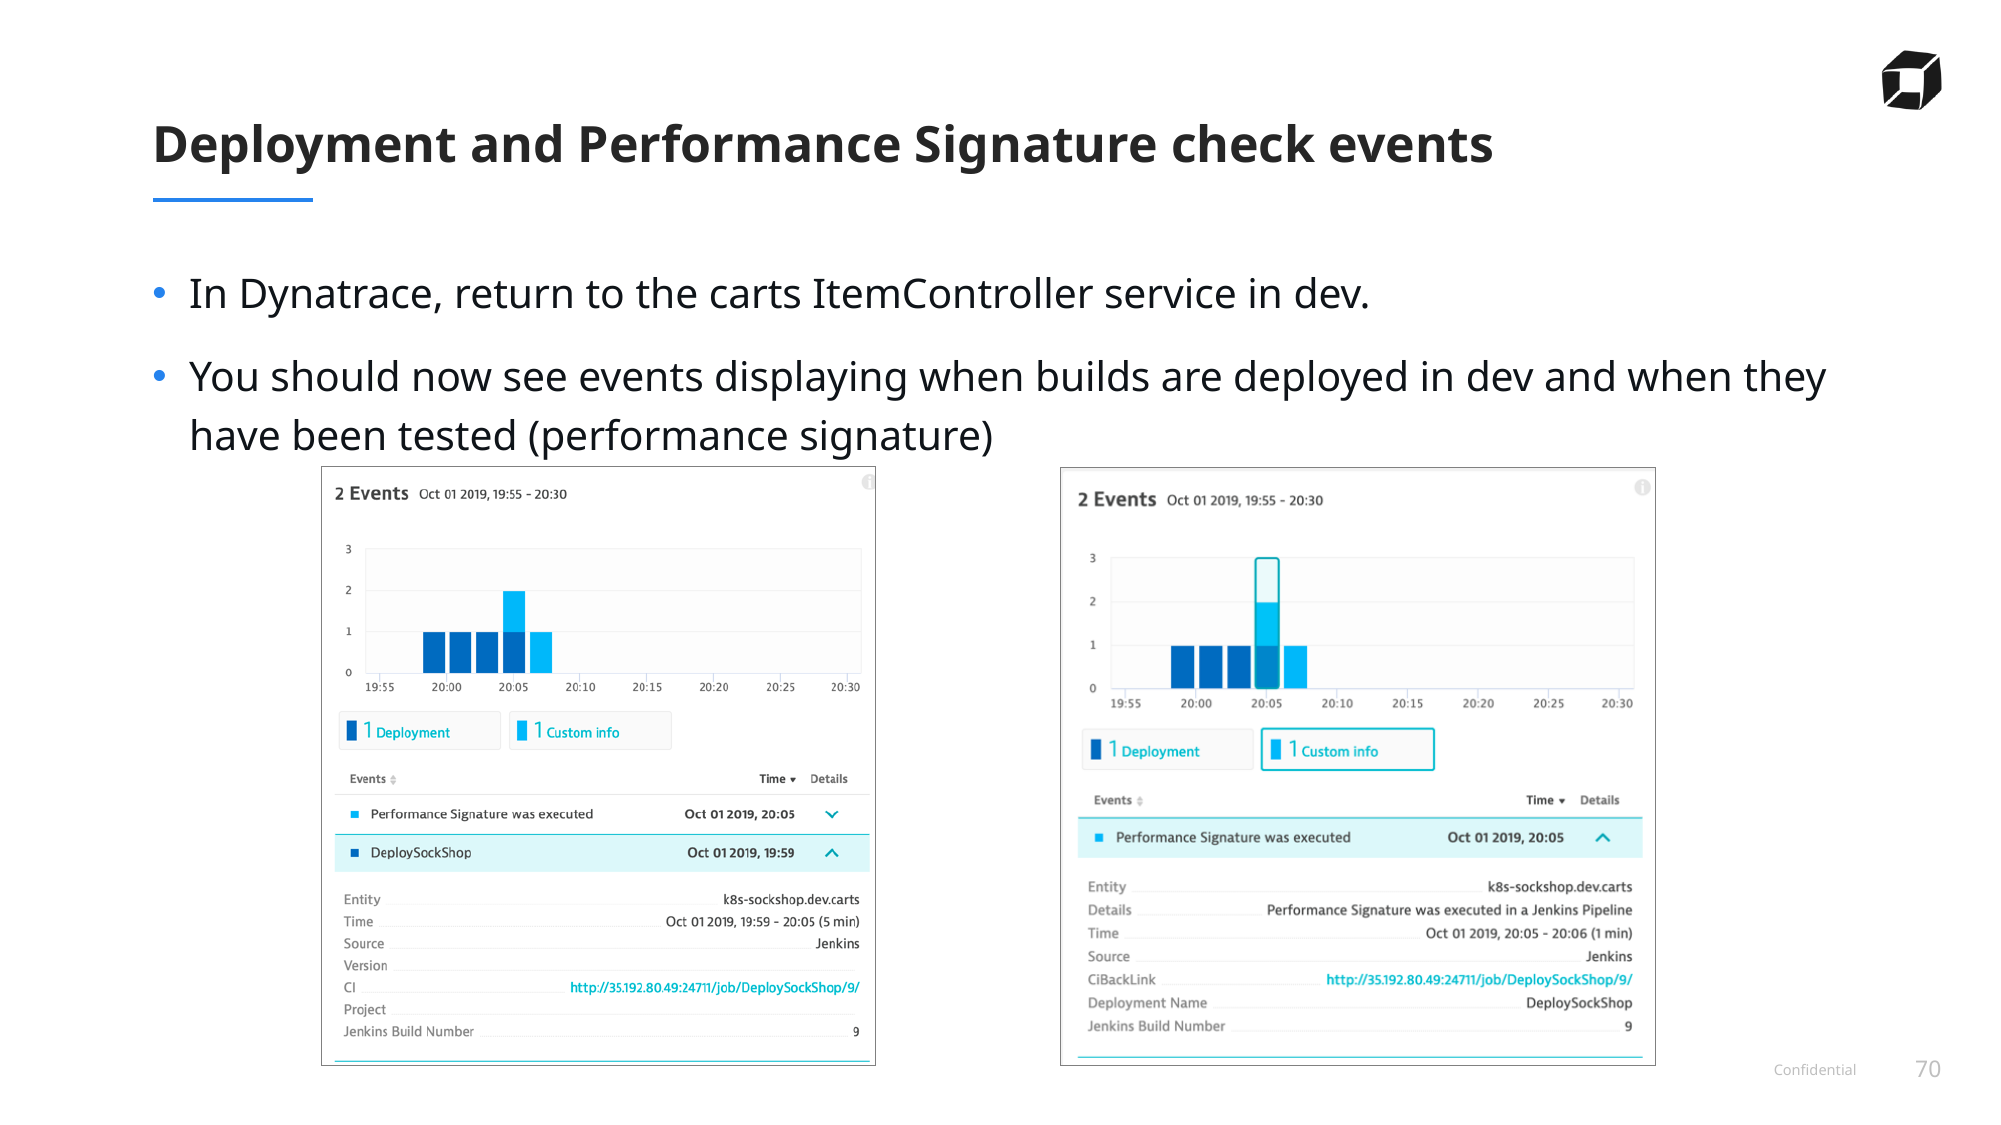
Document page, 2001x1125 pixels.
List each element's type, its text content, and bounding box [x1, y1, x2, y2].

picture [1881, 50, 1942, 110]
list In Dynatrace, return to the carts ItemController service in dev. You should now see events displaying when builds are deployed in dev and when they have been tested (performance signature) [137, 249, 1863, 467]
picture [1060, 467, 1656, 1066]
picture [321, 466, 876, 1066]
title Deployment and Performance Signature check events [137, 59, 1863, 181]
